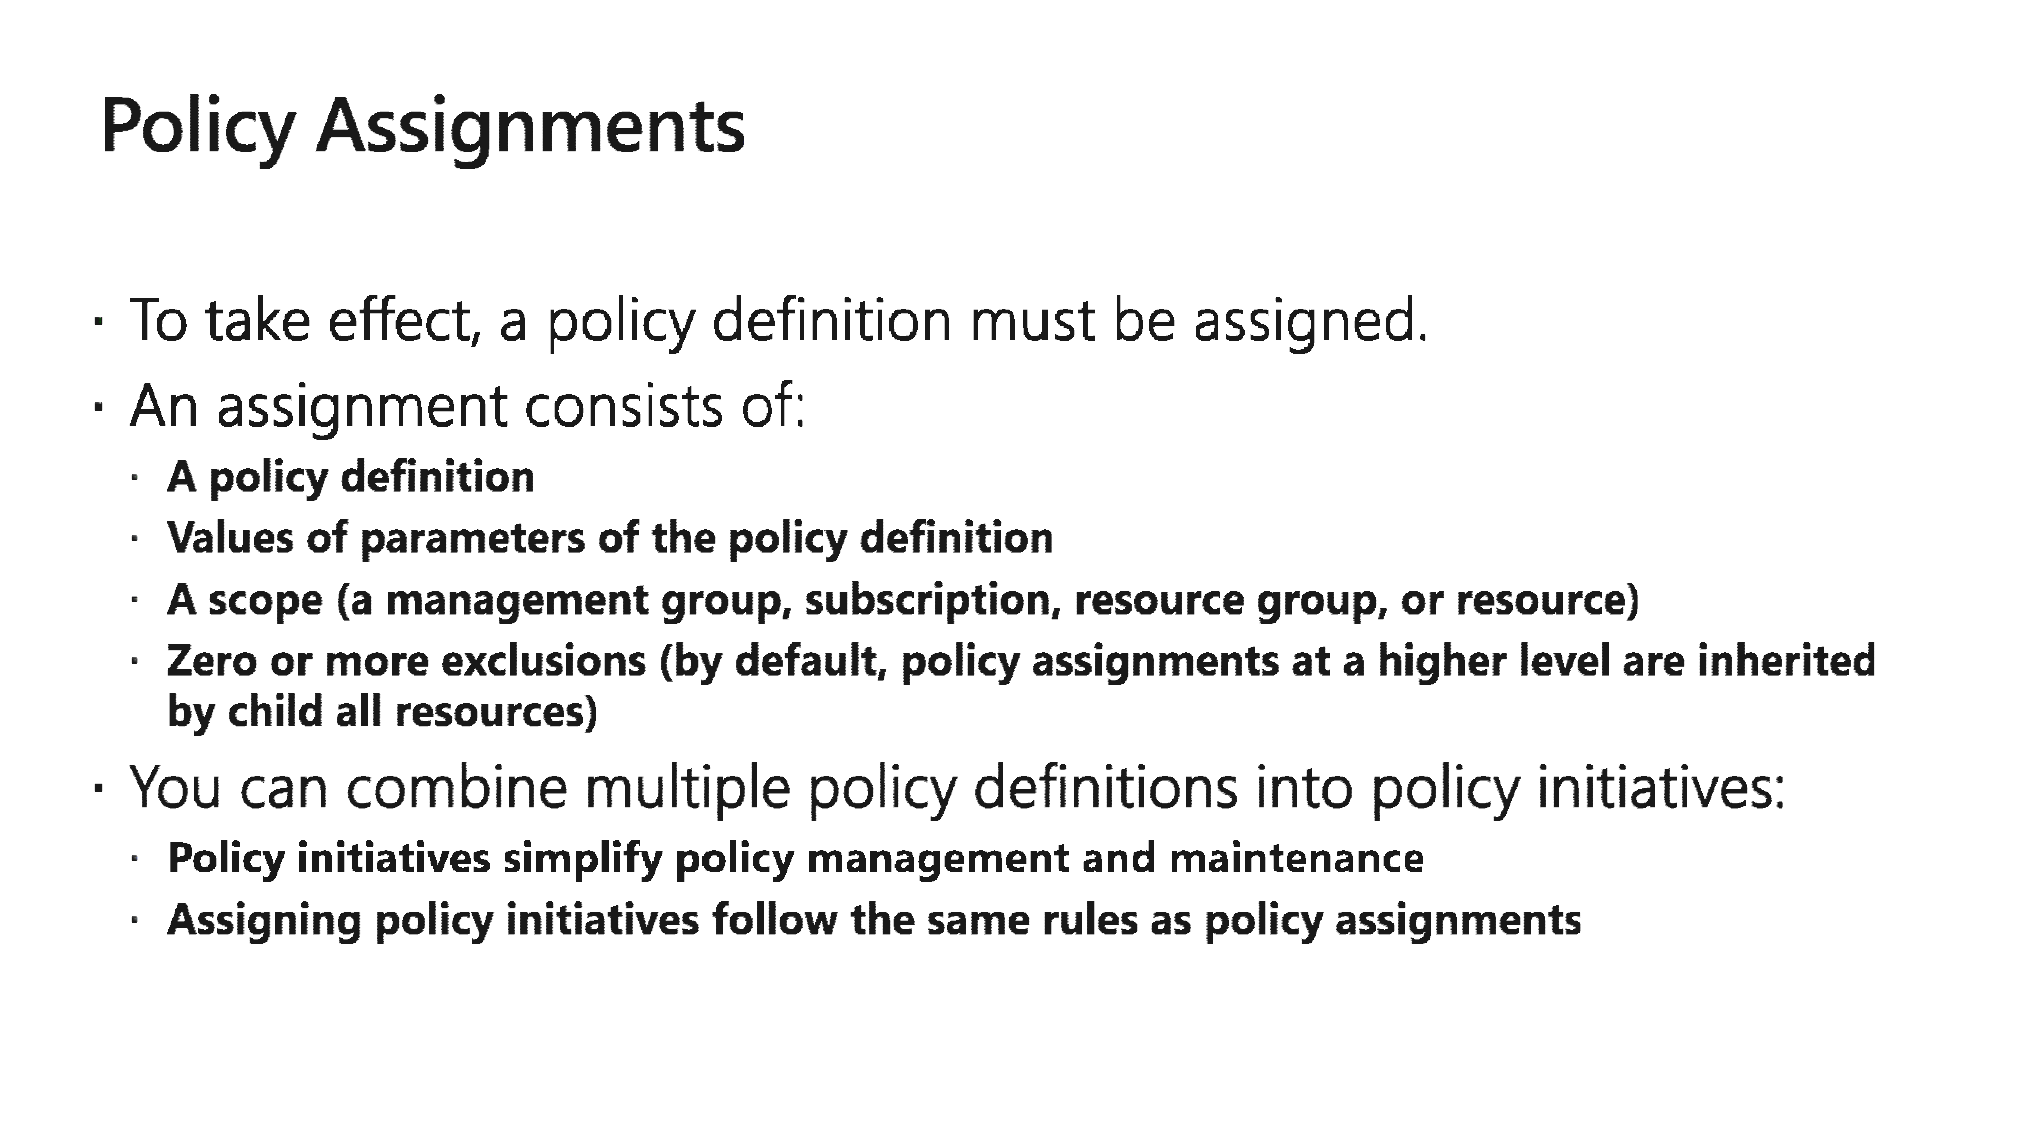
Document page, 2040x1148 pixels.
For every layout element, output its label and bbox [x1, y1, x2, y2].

text_box [167, 642, 1875, 685]
text_box [131, 535, 138, 541]
text_box [130, 295, 1426, 354]
text_box [167, 901, 1581, 944]
text_box [129, 380, 803, 440]
text_box [169, 693, 596, 736]
text_box [167, 581, 1638, 624]
text_box [131, 916, 138, 923]
text_box [167, 458, 533, 501]
text_box [131, 657, 138, 664]
text_box [131, 474, 138, 480]
text_box [170, 840, 1423, 883]
text_box [94, 317, 103, 325]
text_box [105, 94, 744, 169]
text_box [131, 855, 138, 862]
text_box [94, 783, 103, 792]
text_box [131, 596, 138, 603]
text_box [94, 402, 103, 411]
text_box [129, 762, 1783, 821]
text_box [167, 519, 1052, 562]
